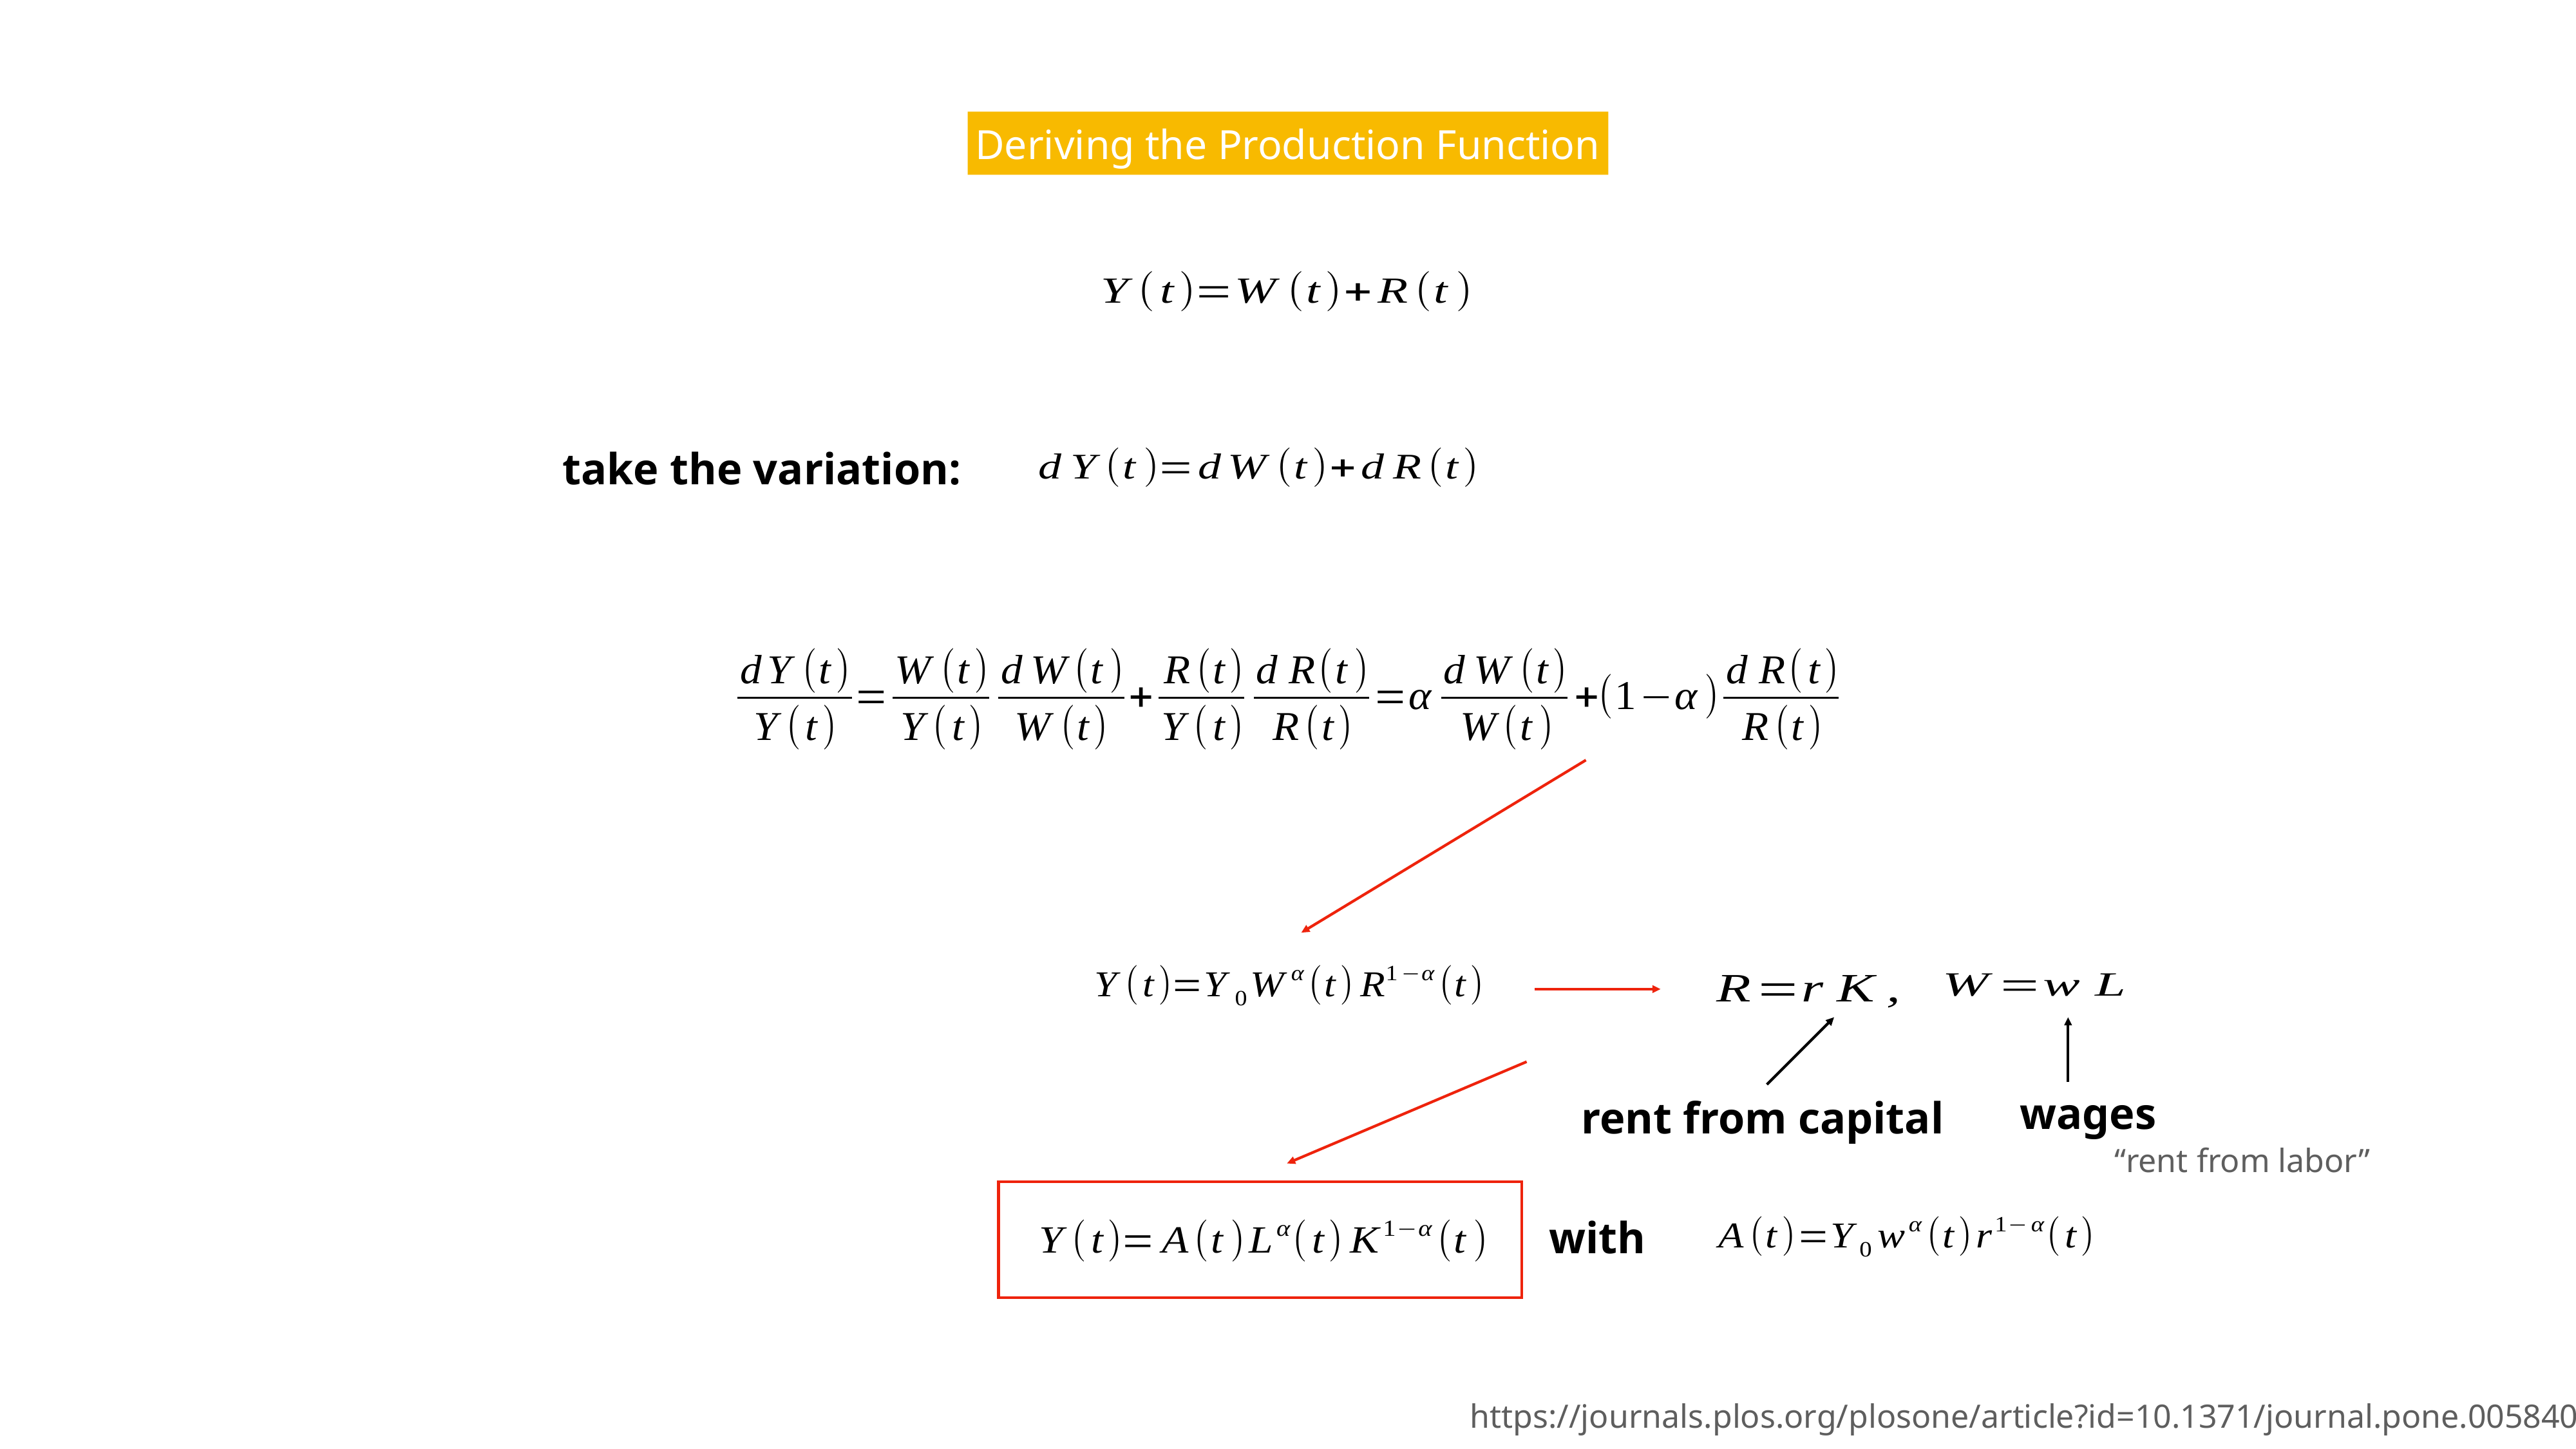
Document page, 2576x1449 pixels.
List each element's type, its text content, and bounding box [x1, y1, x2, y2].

text_box take the variation: [554, 433, 969, 500]
text_box [734, 645, 1842, 751]
text_box [1287, 1061, 1527, 1164]
text_box [1534, 985, 1661, 994]
text_box wages [2012, 1079, 2164, 1146]
text_box [1713, 966, 1902, 1012]
text_box “rent from labor” [2108, 1134, 2376, 1184]
text_box [2064, 1017, 2072, 1083]
text_box [1766, 1017, 1834, 1085]
text_box [1713, 1211, 2095, 1262]
text_box [1094, 960, 1485, 1011]
text_box [998, 1181, 1522, 1298]
text_box Deriving the Production Function [967, 111, 1609, 175]
text_box [1942, 966, 2125, 1004]
text_box [1038, 445, 1480, 489]
text_box https://journals.plos.org/plosone/article?id=10.1371/journal.pone.0058407 [1464, 1390, 2576, 1440]
text_box [1101, 268, 1472, 313]
text_box [1301, 760, 1586, 933]
text_box with [1541, 1203, 1654, 1270]
text_box rent from capital [1573, 1083, 1963, 1150]
